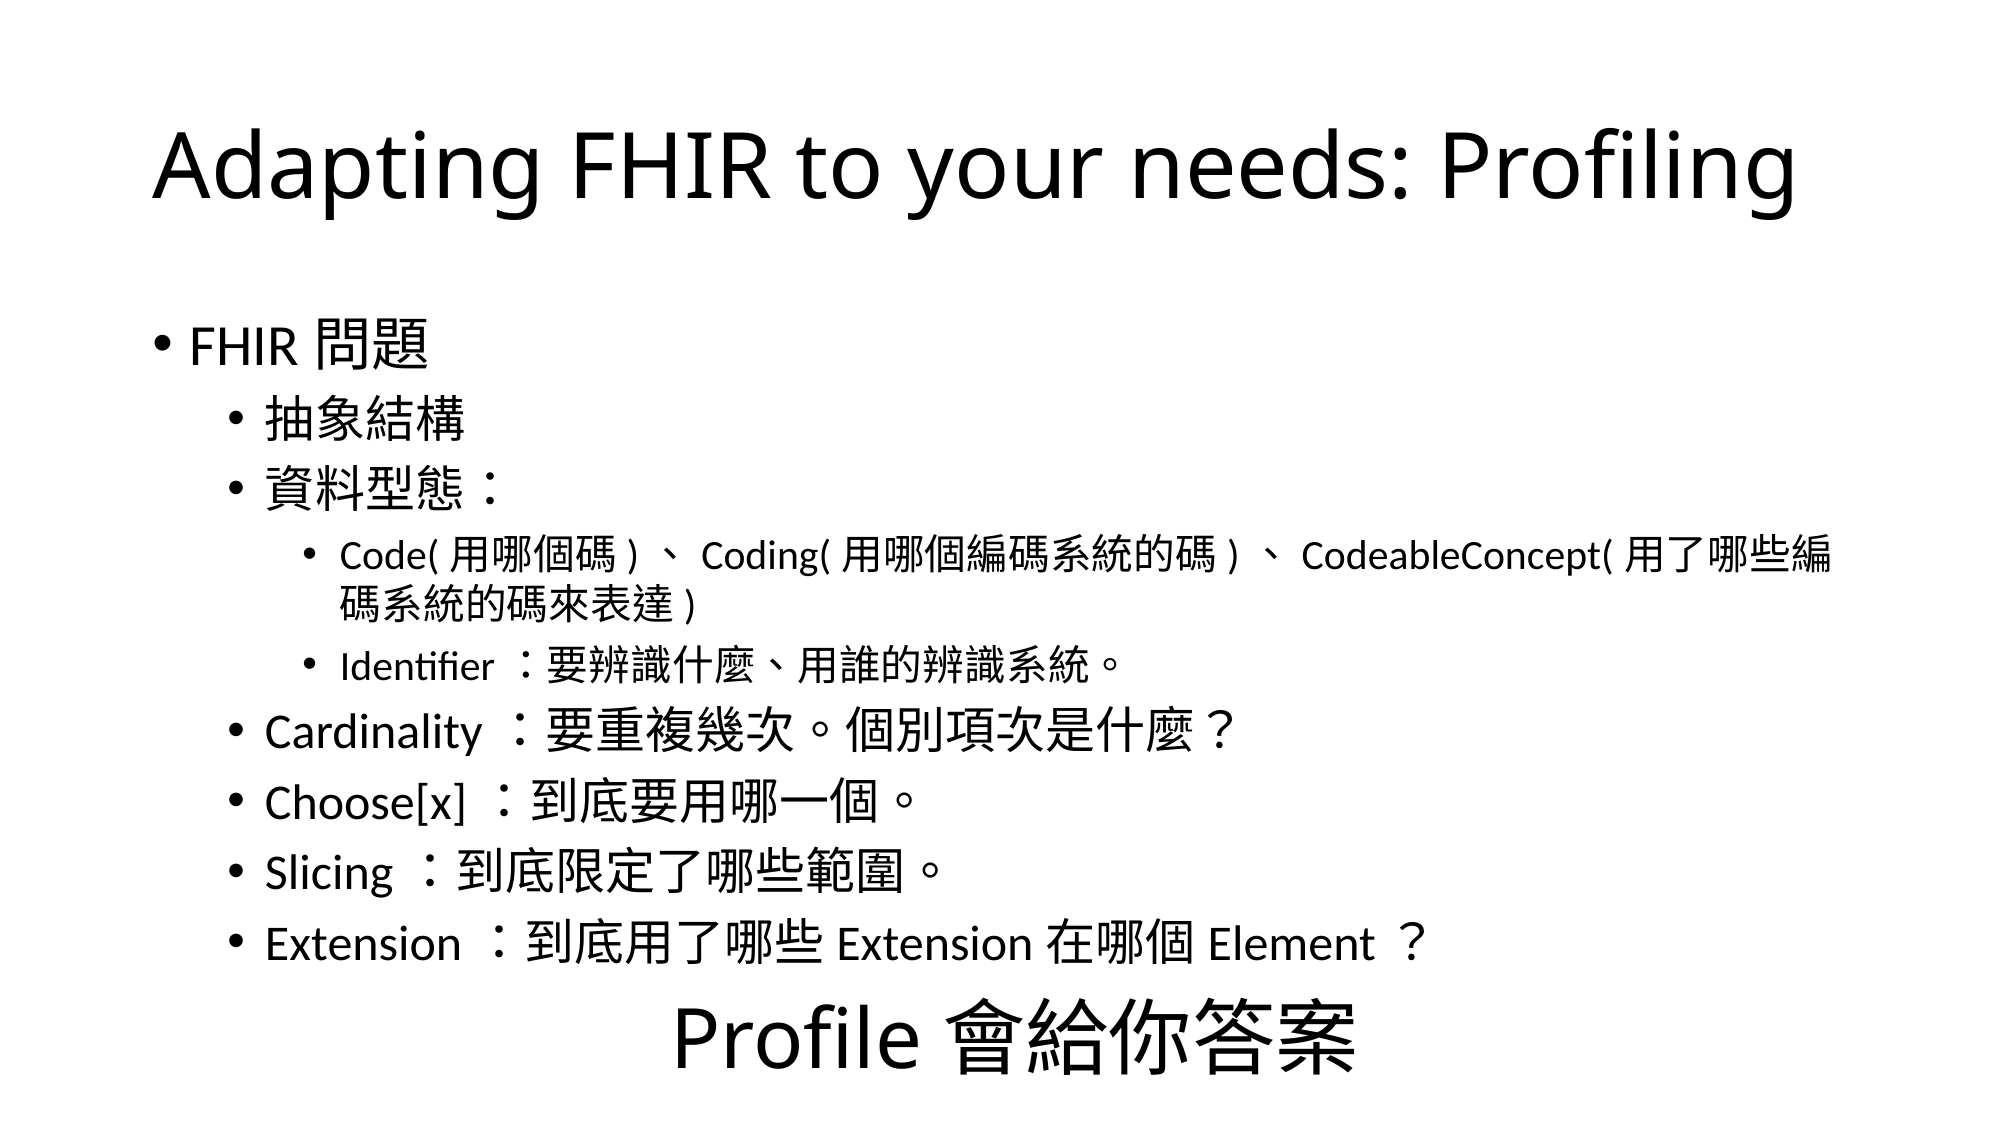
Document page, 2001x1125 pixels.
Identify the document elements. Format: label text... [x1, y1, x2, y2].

list FHIR問題 抽象結構 資料型態： Code(用哪個碼)、Coding(用哪個編碼系統的碼)、CodeableConcept(用了哪些編碼系統的碼來表達) Identifier：要辨識什麼、用誰的辨識系統。 Cardinality：要重複幾次。個別項次是什麼？ Choose[x]：到底要用哪一個。 Slicing：到底限定了哪些範圍。 Extension：到底用了哪些Extension在哪個Element？ [137, 299, 1863, 1014]
title Adapting FHIR to your needs: Profiling [137, 59, 1863, 278]
text_box Profile會給你答案 [655, 977, 1374, 1093]
